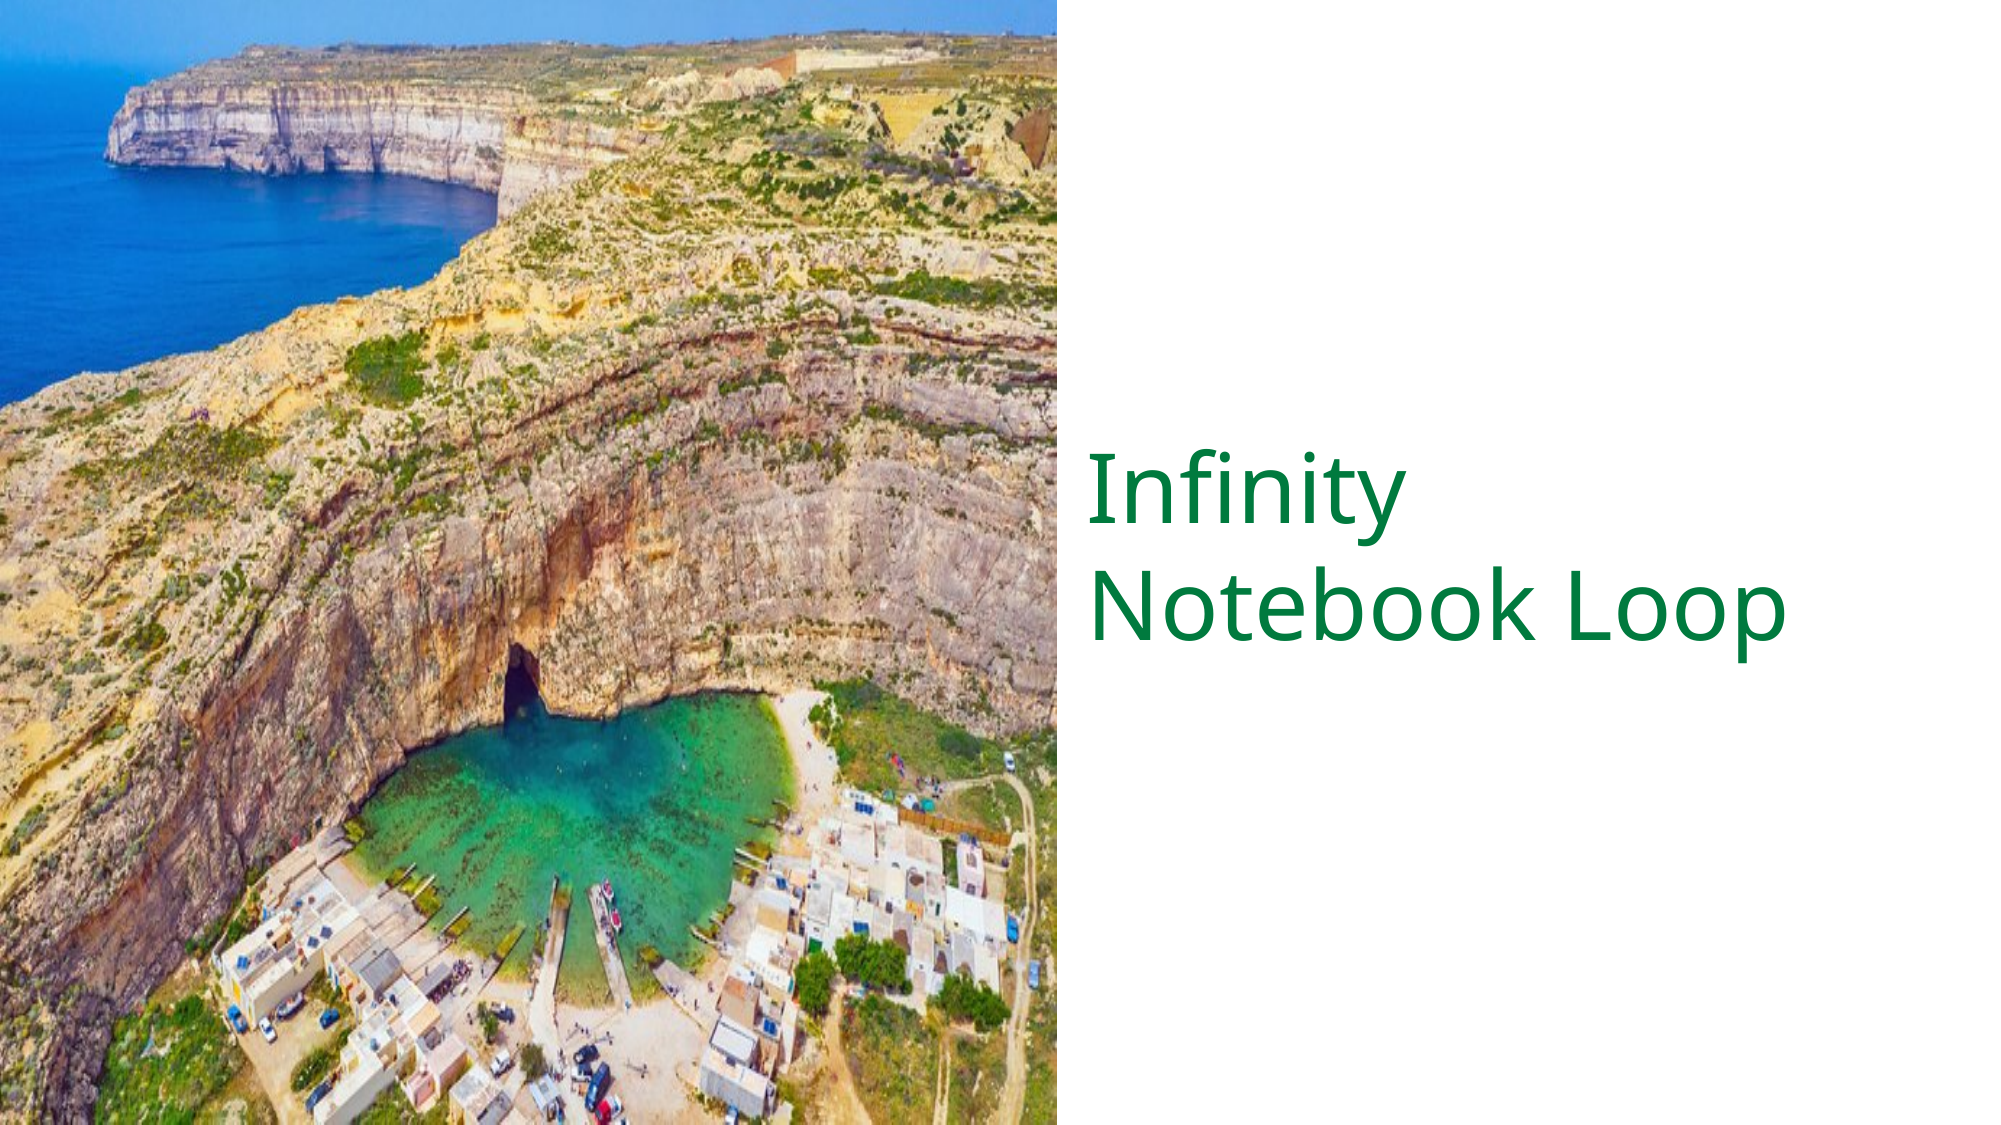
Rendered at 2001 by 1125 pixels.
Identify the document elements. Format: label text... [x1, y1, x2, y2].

picture [0, 0, 1057, 1125]
title Infinity Notebook Loop [1086, 117, 1864, 970]
